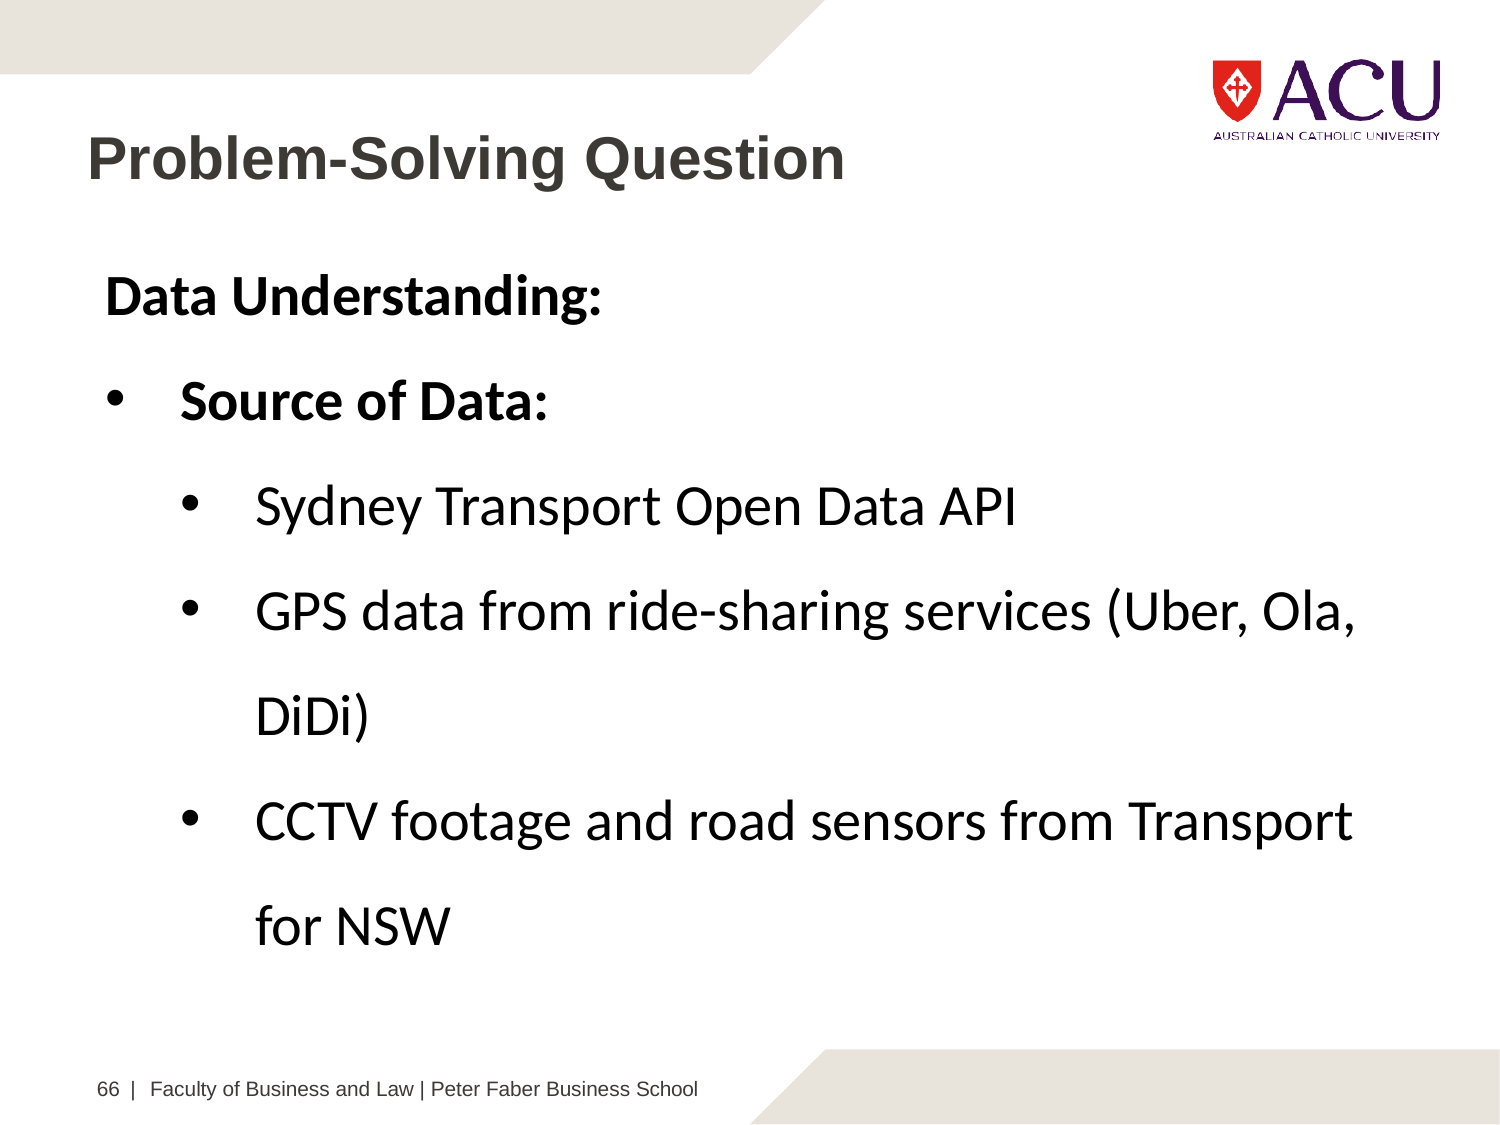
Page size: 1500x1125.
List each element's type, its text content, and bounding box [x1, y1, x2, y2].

title Problem-Solving Question [85, 116, 1161, 307]
text_box Data Understanding: Source of Data: Sydney Transport Open Data API GPS data from ride-sharing services (Uber, Ola, DiDi) CCTV footage and road sensors from Transport for NSW [105, 209, 1395, 957]
slide_number 66 | Faculty of Business and Law | Peter Faber Business School [90, 1075, 703, 1125]
picture [1213, 59, 1440, 140]
